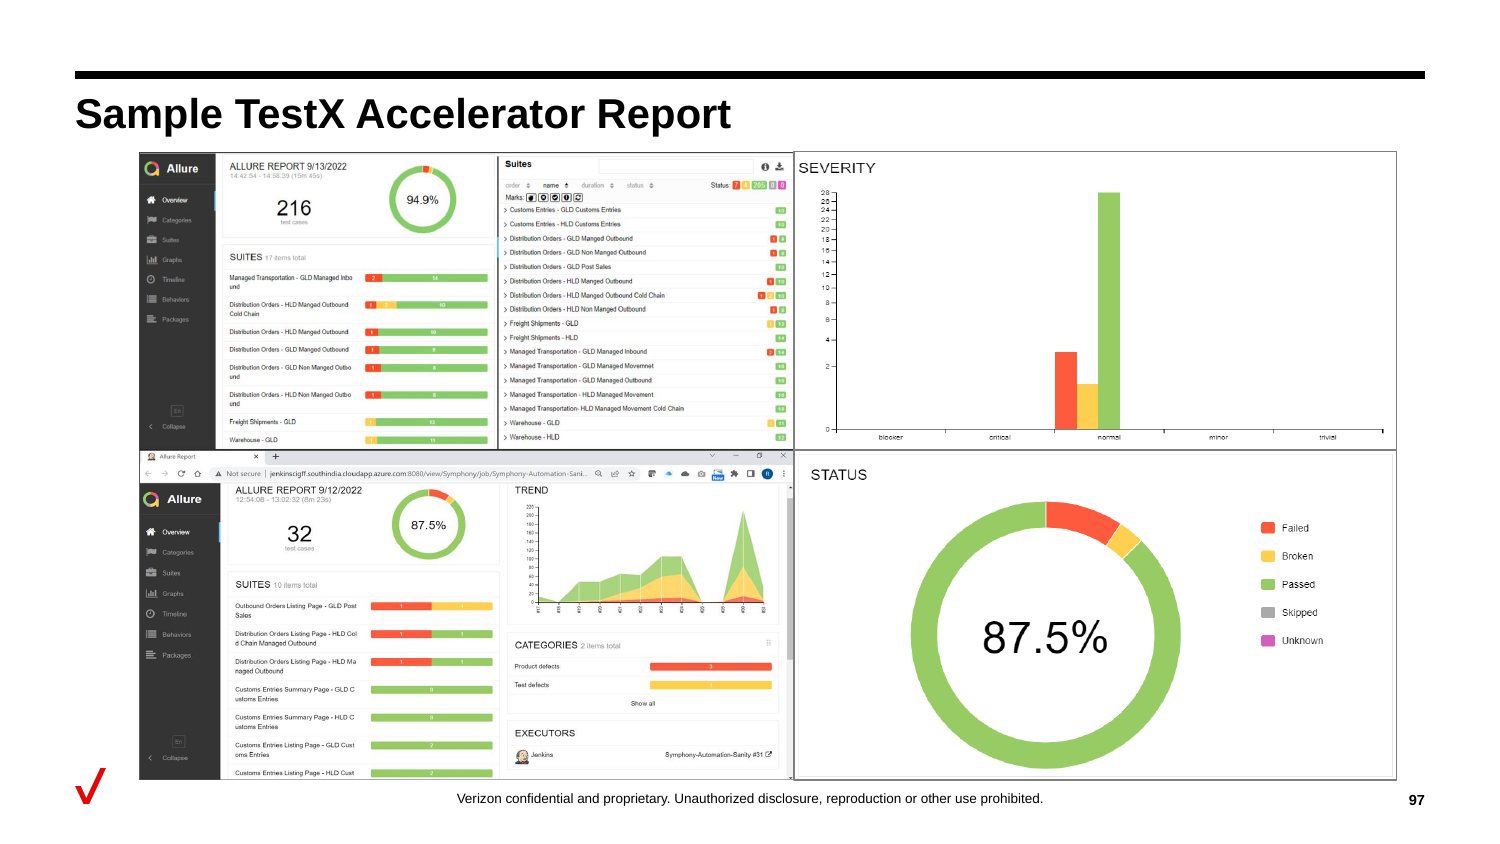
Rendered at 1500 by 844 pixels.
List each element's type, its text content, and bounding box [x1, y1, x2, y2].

picture [57, 750, 124, 822]
slide_number ‹#› [1387, 771, 1425, 809]
title Sample TestX Accelerator Report [75, 96, 1238, 191]
picture [138, 152, 1396, 780]
